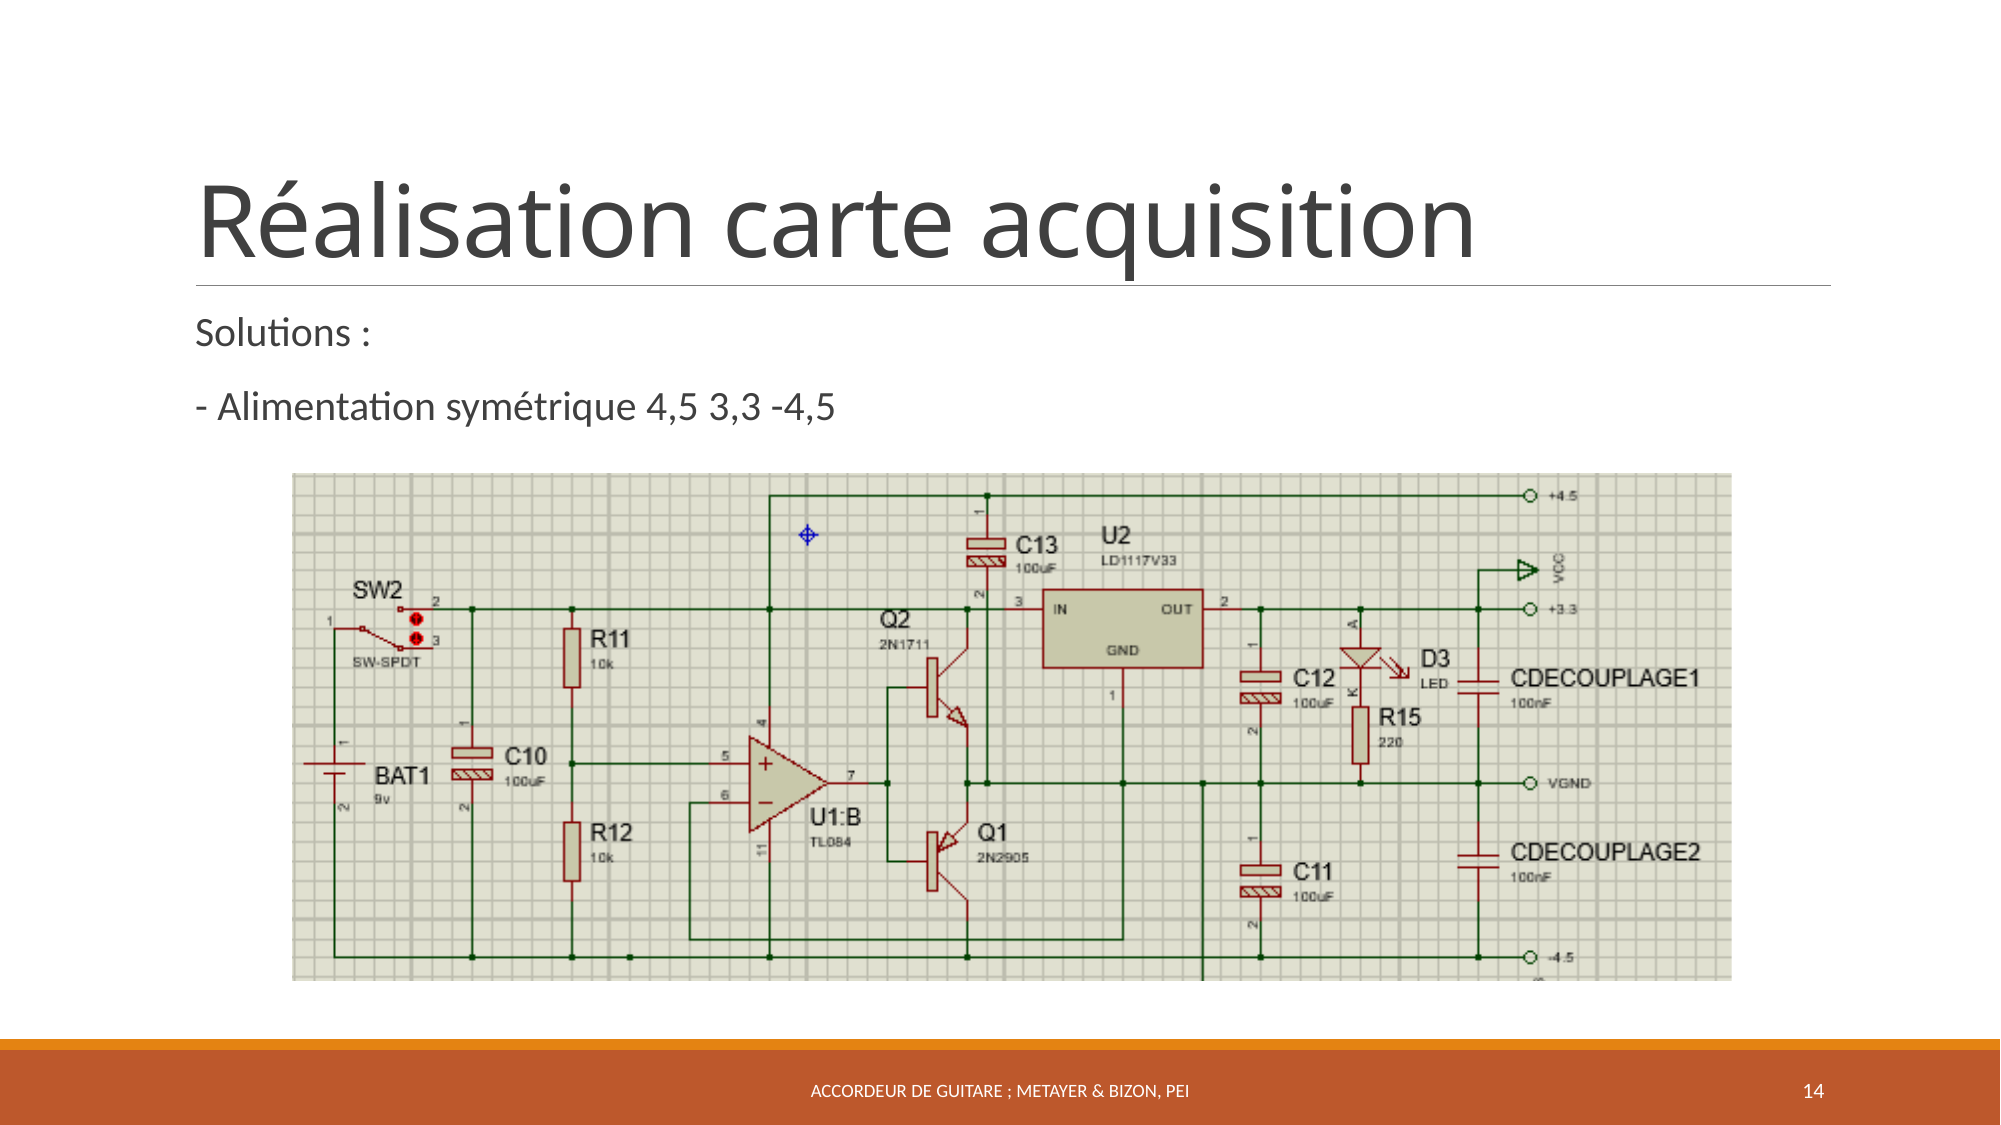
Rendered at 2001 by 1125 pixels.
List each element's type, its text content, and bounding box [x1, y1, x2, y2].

title Réalisation carte acquisition [180, 47, 1830, 285]
footer ACCORDEUR DE GUITARE ; METAYER & BIZON, PEI [604, 1059, 1396, 1120]
slide_number 14 [1624, 1059, 1840, 1120]
picture [291, 472, 1733, 982]
list Solutions : - Alimentation symétrique 4,5 3,3 -4,5 [180, 302, 1830, 963]
